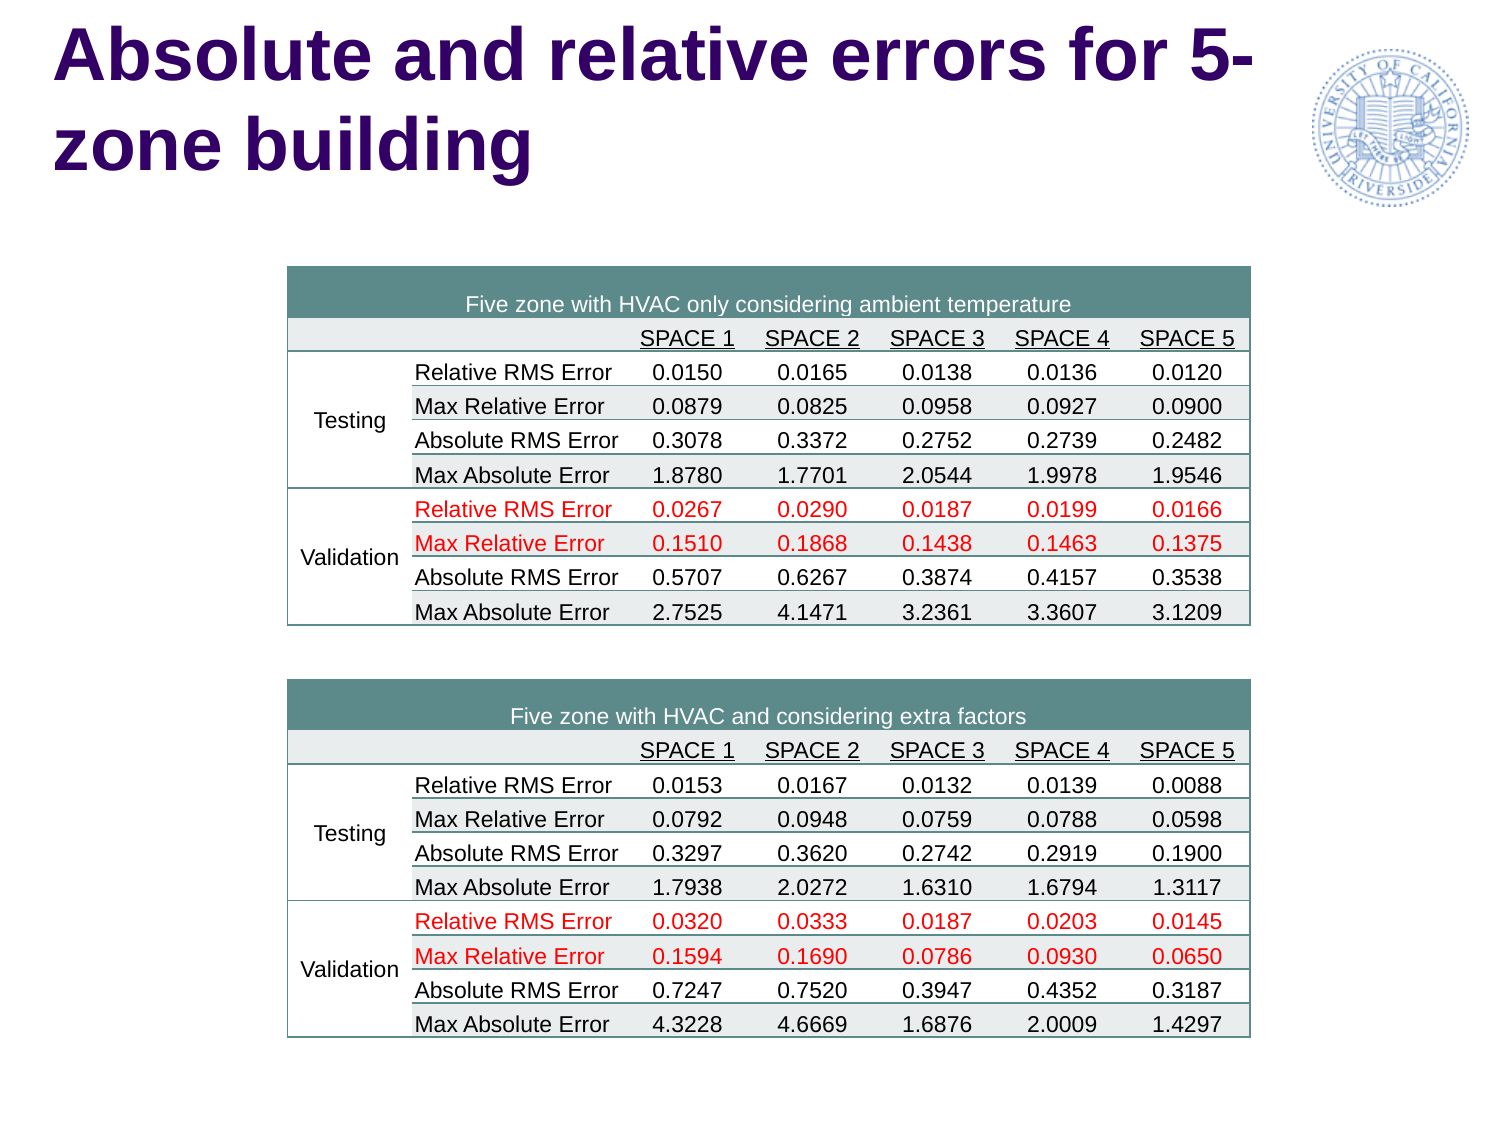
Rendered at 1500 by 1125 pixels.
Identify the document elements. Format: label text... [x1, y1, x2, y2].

table_cell Relative RMS Error [412, 901, 625, 934]
table_cell 0.0958 [875, 386, 1000, 419]
table_cell 0.0598 [1125, 799, 1249, 831]
table_cell 0.0948 [750, 799, 875, 831]
table_cell Validation [288, 489, 412, 624]
table_cell 0.2752 [875, 420, 1000, 453]
table_cell 2.7525 [625, 591, 750, 624]
table_cell 0.3372 [750, 420, 875, 453]
table_cell 0.1463 [1000, 523, 1125, 555]
table_cell Absolute RMS Error [412, 833, 625, 865]
table_cell 3.3607 [1000, 591, 1125, 624]
table_cell Absolute RMS Error [412, 420, 625, 453]
table_cell 4.6669 [750, 1004, 875, 1036]
table_cell 0.0166 [1125, 489, 1249, 521]
table_cell 0.4352 [1000, 970, 1125, 1002]
table_cell 0.0132 [875, 765, 1000, 797]
table_cell 0.0290 [750, 489, 875, 521]
table_cell 0.0139 [1000, 765, 1125, 797]
table_cell 0.3874 [875, 557, 1000, 590]
table_cell SPACE 4 [1000, 730, 1125, 763]
table_cell 0.5707 [625, 557, 750, 590]
table_cell [412, 318, 625, 350]
table_cell SPACE 1 [625, 730, 750, 763]
table_header Five zone with HVAC and considering extra factors [288, 680, 1249, 729]
table_cell 0.0930 [1000, 936, 1125, 968]
table_cell Max Relative Error [412, 799, 625, 831]
table_cell SPACE 1 [625, 318, 750, 350]
table_cell 0.0167 [750, 765, 875, 797]
table_cell 0.1594 [625, 936, 750, 968]
table_cell 1.6876 [875, 1004, 1000, 1036]
table_cell Testing [288, 765, 412, 900]
table_cell 0.0187 [875, 489, 1000, 521]
table_cell 0.4157 [1000, 557, 1125, 590]
table_cell Max Relative Error [412, 523, 625, 555]
table_cell 0.3078 [625, 420, 750, 453]
table_cell 0.1868 [750, 523, 875, 555]
table_cell 0.1438 [875, 523, 1000, 555]
table_cell SPACE 3 [875, 318, 1000, 350]
table_cell 0.1510 [625, 523, 750, 555]
table_cell 0.3620 [750, 833, 875, 865]
table_cell 0.0879 [625, 386, 750, 419]
table_cell 0.0165 [750, 352, 875, 385]
table_cell 0.0927 [1000, 386, 1125, 419]
table_cell 0.0788 [1000, 799, 1125, 831]
table_cell Max Absolute Error [412, 455, 625, 487]
table_cell Max Relative Error [412, 386, 625, 419]
table_cell 0.6267 [750, 557, 875, 590]
table_cell 0.0786 [875, 936, 1000, 968]
table_cell 0.1690 [750, 936, 875, 968]
table_cell Max Absolute Error [412, 867, 625, 900]
table_cell Max Absolute Error [412, 1004, 625, 1036]
table_cell Relative RMS Error [412, 765, 625, 797]
table_cell Absolute RMS Error [412, 970, 625, 1002]
table_cell 0.0088 [1125, 765, 1249, 797]
table_cell 4.1471 [750, 591, 875, 624]
table_cell SPACE 5 [1125, 730, 1249, 763]
table_cell 0.3538 [1125, 557, 1249, 590]
table_cell 0.0136 [1000, 352, 1125, 385]
table_header Five zone with HVAC only considering ambient temperature [288, 268, 1249, 316]
table_cell 1.6310 [875, 867, 1000, 900]
table_cell 0.0650 [1125, 936, 1249, 968]
table_cell 0.2482 [1125, 420, 1249, 453]
table_cell 2.0544 [875, 455, 1000, 487]
table_cell 0.0267 [625, 489, 750, 521]
table_cell 2.0009 [1000, 1004, 1125, 1036]
table_cell 0.0199 [1000, 489, 1125, 521]
table_cell Testing [288, 352, 412, 487]
table_cell SPACE 2 [750, 730, 875, 763]
table_cell 0.0120 [1125, 352, 1249, 385]
table_cell 0.0187 [875, 901, 1000, 934]
table_cell 0.0320 [625, 901, 750, 934]
table_cell 0.1900 [1125, 833, 1249, 865]
table_cell Absolute RMS Error [412, 557, 625, 590]
table_cell 0.3947 [875, 970, 1000, 1002]
table_cell 0.7247 [625, 970, 750, 1002]
table_cell 0.2739 [1000, 420, 1125, 453]
table_cell 0.0792 [625, 799, 750, 831]
table_cell Relative RMS Error [412, 352, 625, 385]
table_cell 0.0759 [875, 799, 1000, 831]
table_cell 1.7701 [750, 455, 875, 487]
table_cell 0.2919 [1000, 833, 1125, 865]
table_cell 0.1375 [1125, 523, 1249, 555]
picture [1312, 49, 1469, 207]
table_cell [288, 318, 412, 350]
table_cell SPACE 3 [875, 730, 1000, 763]
table_cell 0.0333 [750, 901, 875, 934]
title Absolute and relative errors for 5-zone building [37, 50, 1313, 193]
table_cell 0.0825 [750, 386, 875, 419]
table_cell 0.0138 [875, 352, 1000, 385]
table_cell 1.8780 [625, 455, 750, 487]
table_cell [412, 730, 625, 763]
table_cell 0.0900 [1125, 386, 1249, 419]
table_cell 3.1209 [1125, 591, 1249, 624]
table_cell 1.3117 [1125, 867, 1249, 900]
table_cell 1.9978 [1000, 455, 1125, 487]
table_cell 0.7520 [750, 970, 875, 1002]
table_cell 0.0153 [625, 765, 750, 797]
table_cell 0.3297 [625, 833, 750, 865]
table_cell Max Absolute Error [412, 591, 625, 624]
table_cell SPACE 5 [1125, 318, 1249, 350]
table_cell 3.2361 [875, 591, 1000, 624]
table_cell 0.3187 [1125, 970, 1249, 1002]
table_cell 0.2742 [875, 833, 1000, 865]
table_cell 0.0203 [1000, 901, 1125, 934]
table_cell 1.7938 [625, 867, 750, 900]
table_cell 1.9546 [1125, 455, 1249, 487]
table_cell 4.3228 [625, 1004, 750, 1036]
table_cell 1.6794 [1000, 867, 1125, 900]
table_cell Max Relative Error [412, 936, 625, 968]
table_cell 0.0150 [625, 352, 750, 385]
table_cell Relative RMS Error [412, 489, 625, 521]
table_cell 1.4297 [1125, 1004, 1249, 1036]
table_cell 0.0145 [1125, 901, 1249, 934]
table_cell SPACE 2 [750, 318, 875, 350]
table_cell Validation [288, 901, 412, 1036]
table_cell [288, 730, 412, 763]
table_cell 2.0272 [750, 867, 875, 900]
table_cell SPACE 4 [1000, 318, 1125, 350]
